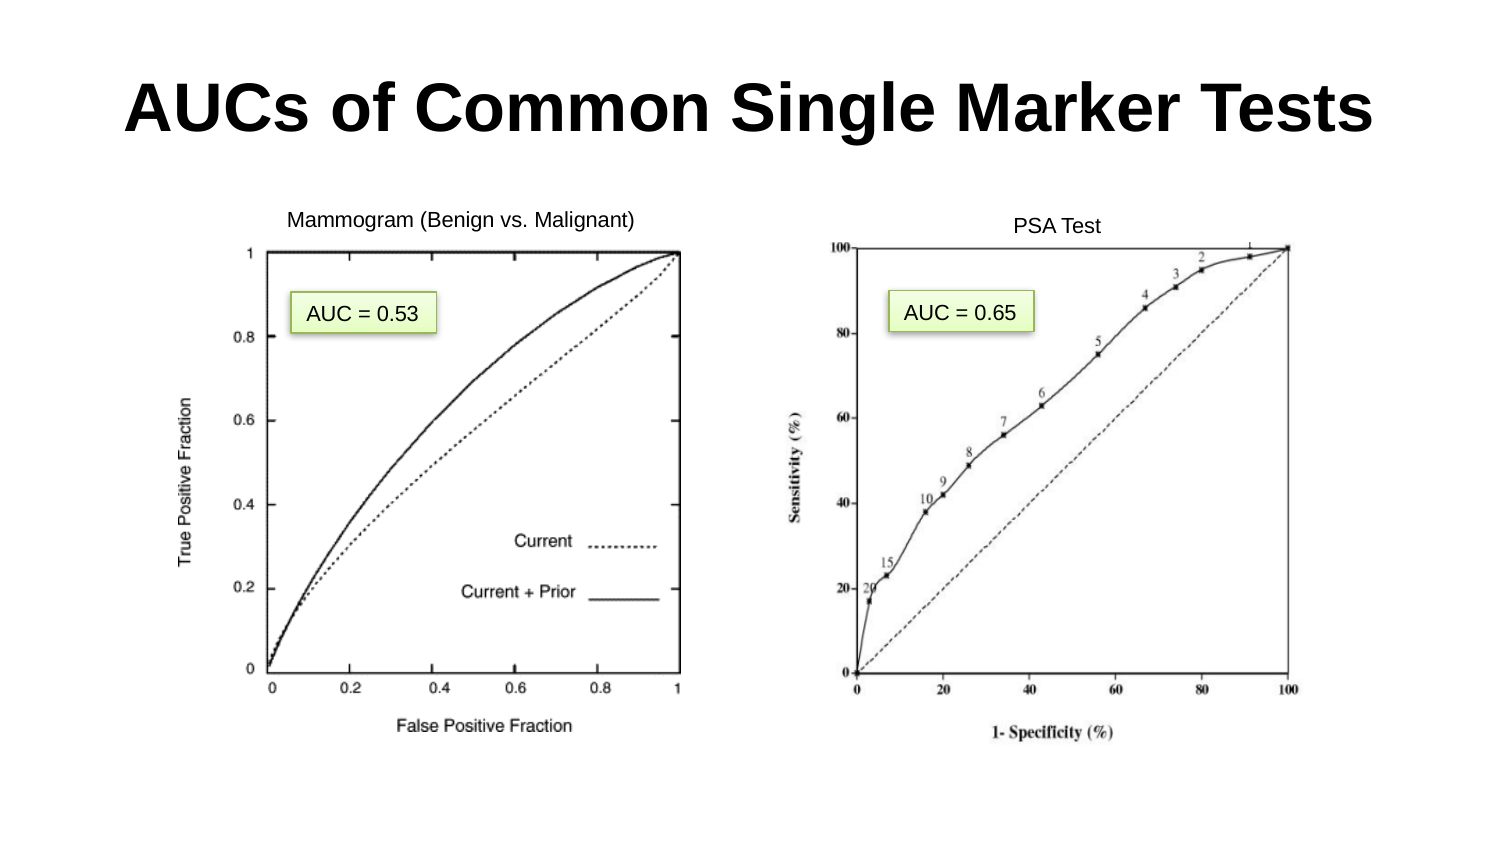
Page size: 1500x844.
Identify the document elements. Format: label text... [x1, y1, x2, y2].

picture [778, 241, 1324, 769]
text_box Mammogram (Benign vs. Malignant) [271, 198, 659, 240]
picture [178, 243, 681, 732]
text_box PSA Test [998, 204, 1122, 240]
title AUCs of Common Single Marker Tests [75, 33, 1425, 175]
